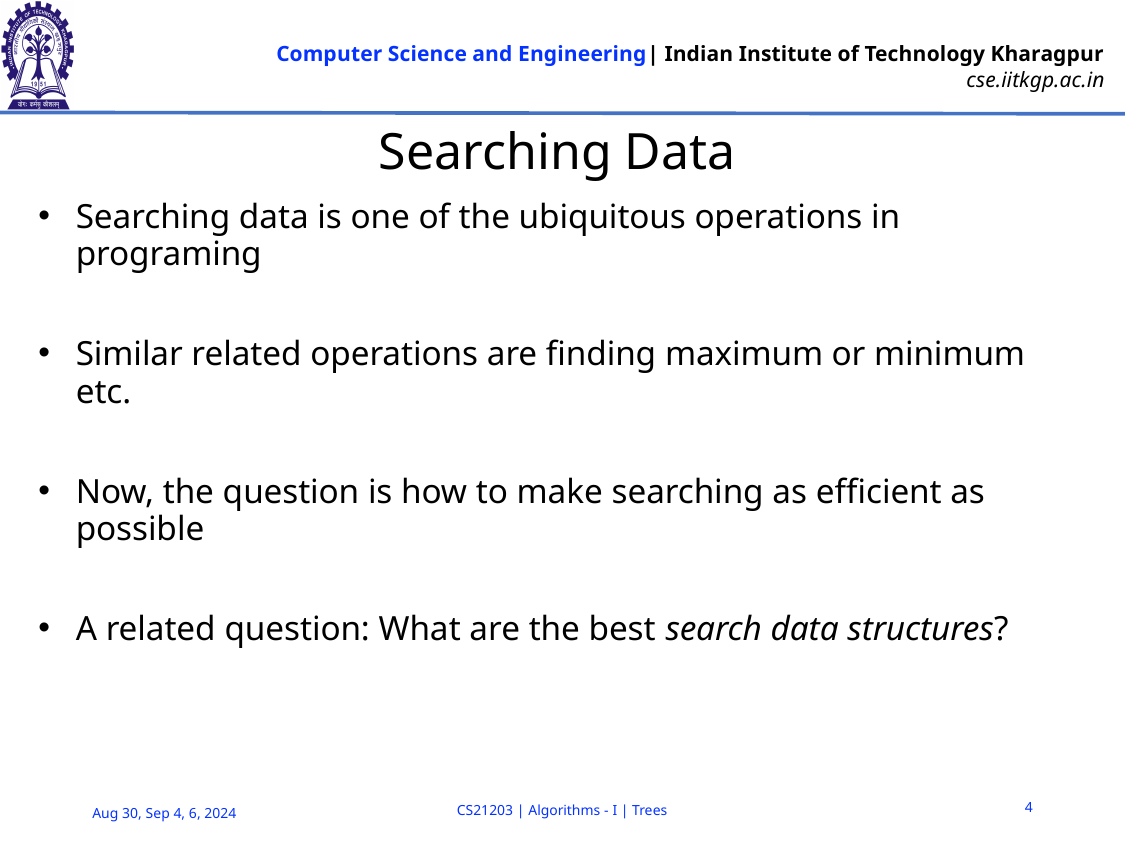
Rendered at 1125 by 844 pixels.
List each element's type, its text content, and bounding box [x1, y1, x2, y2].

picture [1, 1, 74, 110]
text_box Searching data is one of the ubiquitous operations in programing Similar related operations are finding maximum or minimum etc. Now, the question is how to make searching as efficient as possible A related question: What are the best search data structures? [23, 189, 1078, 799]
footer CS21203 | Algorithms - I | Trees [185, 799, 940, 833]
title Searching Data [35, 78, 1078, 189]
slide_number 4 [992, 799, 1048, 831]
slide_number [77, 799, 274, 844]
